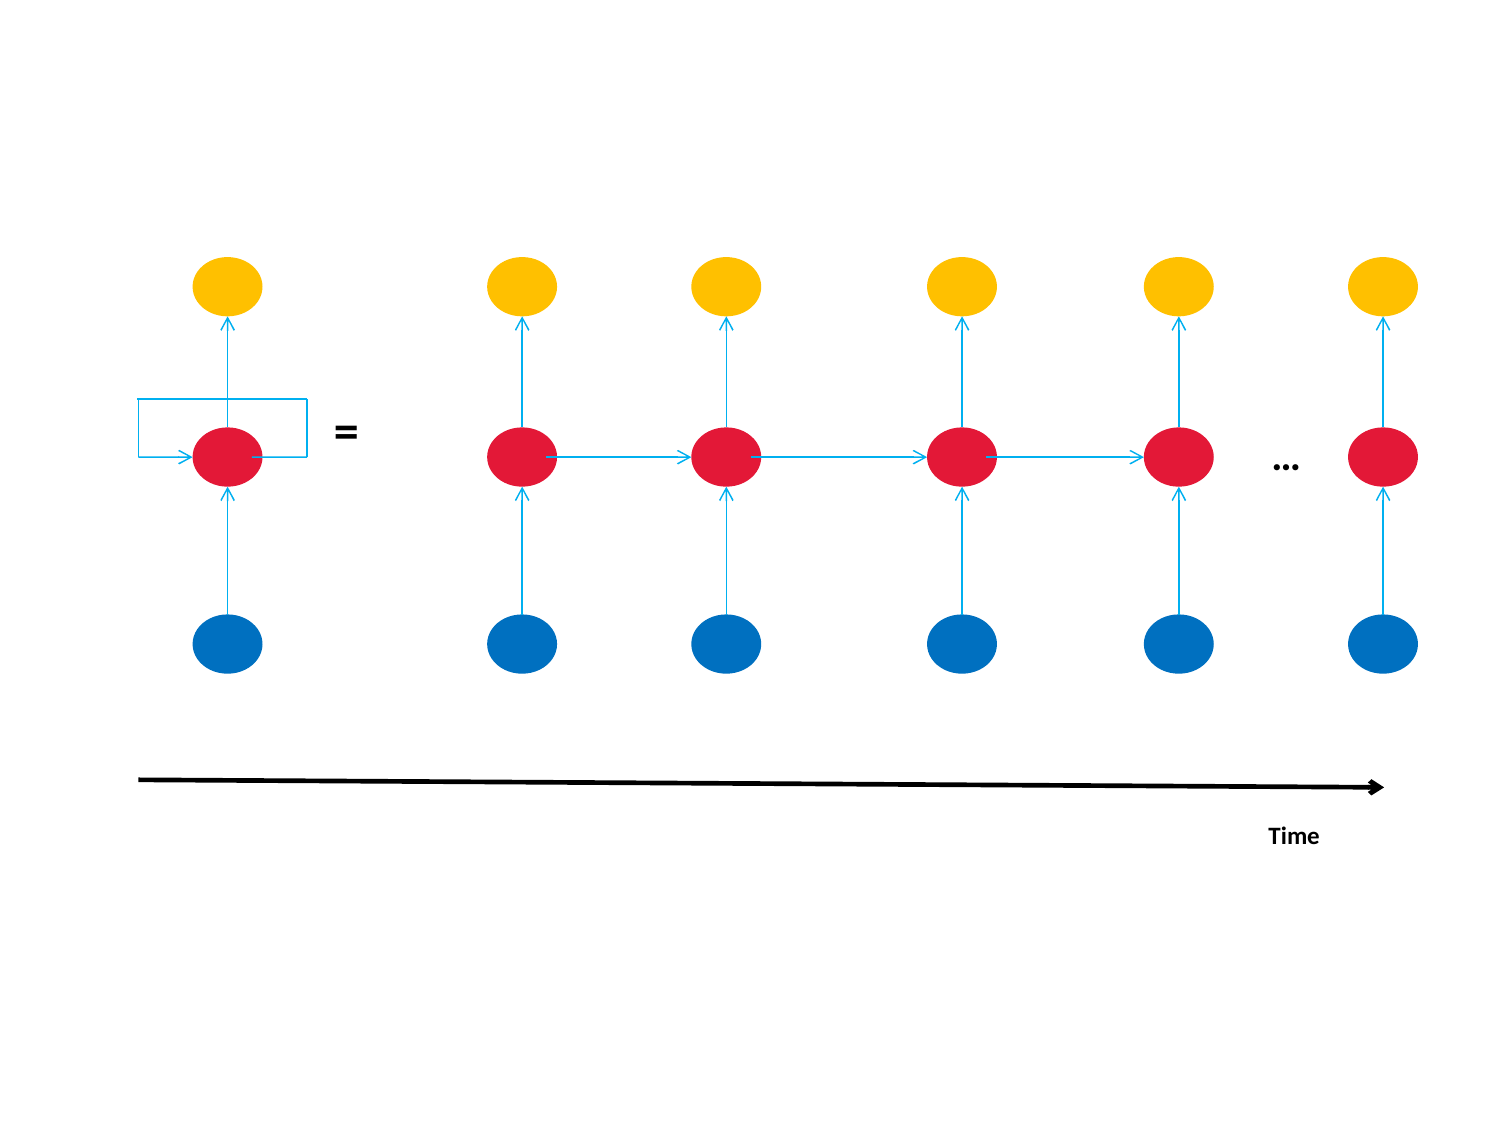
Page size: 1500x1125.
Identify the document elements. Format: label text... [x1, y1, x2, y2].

text_box [1347, 426, 1419, 488]
text_box [1347, 613, 1419, 675]
text_box [486, 426, 558, 488]
text_box … [1243, 429, 1330, 480]
text_box [486, 256, 558, 318]
text_box Time [1239, 819, 1349, 850]
text_box [690, 256, 762, 318]
text_box [926, 426, 998, 488]
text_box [136, 256, 308, 674]
text_box [1143, 613, 1215, 675]
text_box = [312, 398, 416, 459]
text_box [926, 613, 998, 675]
text_box [690, 613, 762, 675]
text_box [1143, 256, 1215, 318]
text_box [926, 256, 998, 318]
text_box [690, 426, 762, 488]
text_box [1347, 256, 1419, 318]
text_box [486, 613, 558, 675]
text_box [1143, 426, 1215, 488]
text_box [138, 779, 1385, 788]
